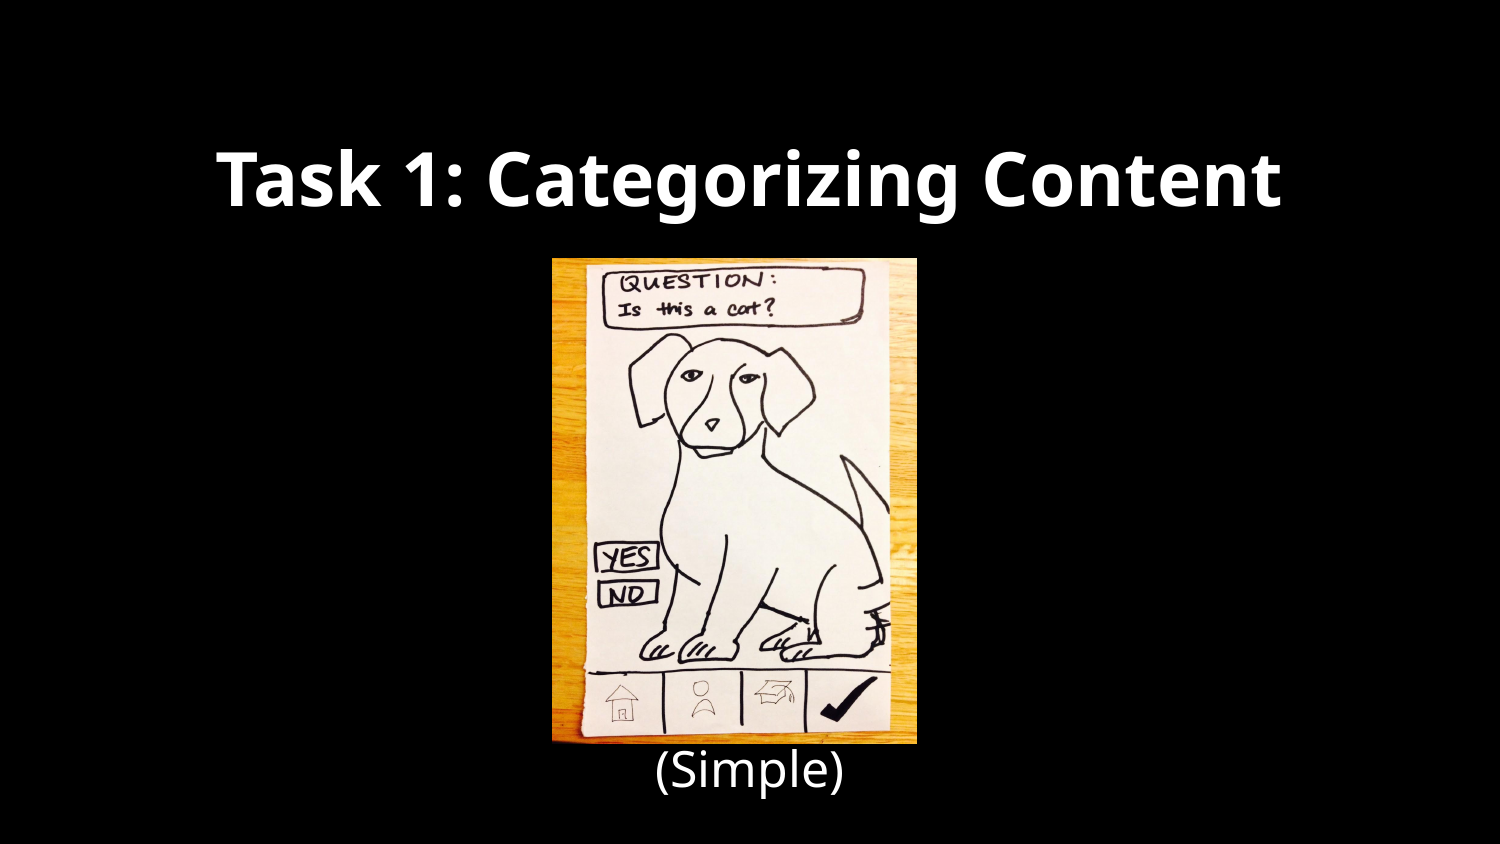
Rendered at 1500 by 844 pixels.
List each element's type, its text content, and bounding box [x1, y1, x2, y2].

list (Simple) [75, 722, 1425, 808]
title Task 1: Categorizing Content [75, 96, 1425, 237]
picture [552, 258, 917, 744]
